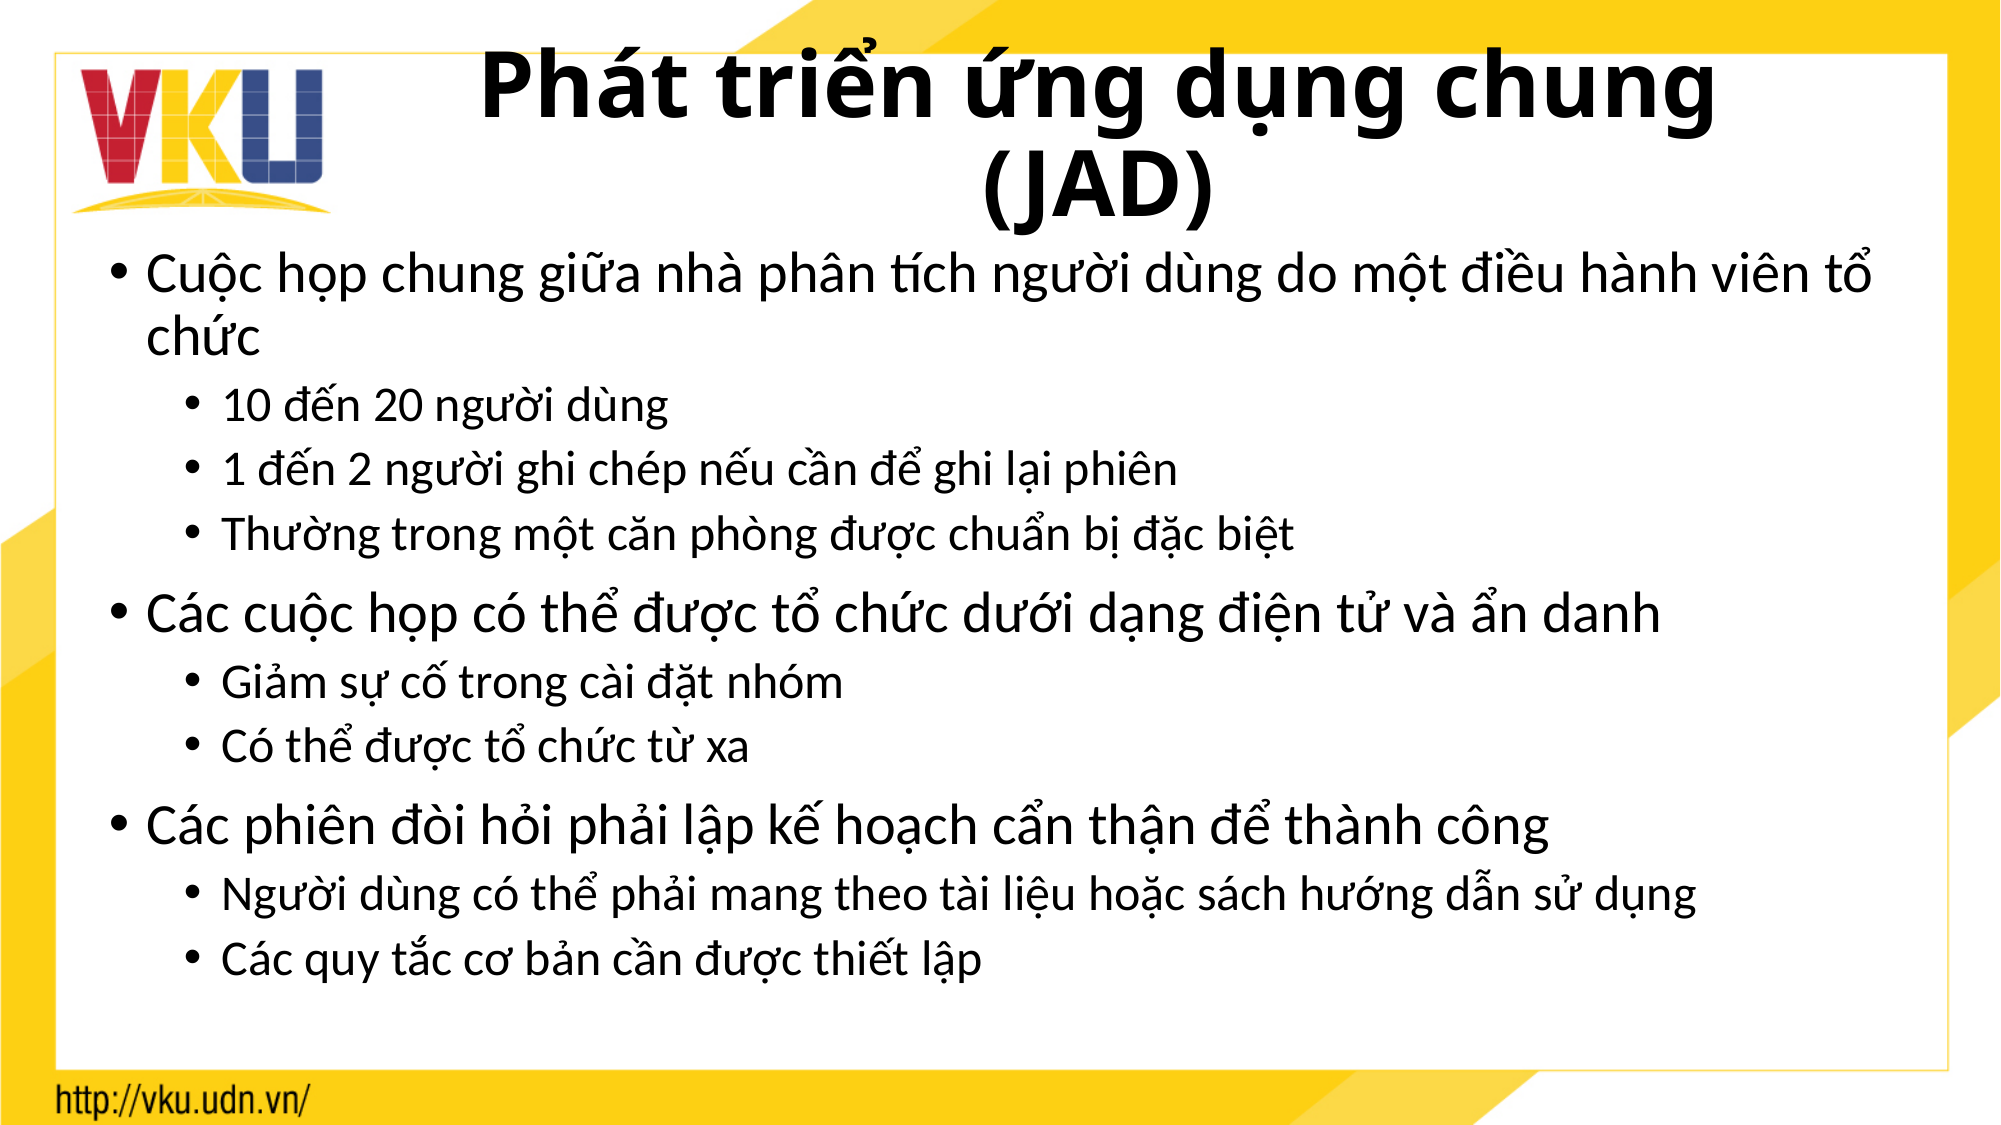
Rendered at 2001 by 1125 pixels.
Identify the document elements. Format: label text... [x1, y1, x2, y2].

list Cuộc họp chung giữa nhà phân tích người dùng do một điều hành viên tổ chức 10 đến 20 người dùng 1 đến 2 người ghi chép nếu cần để ghi lại phiên Thường trong một căn phòng được chuẩn bị đặc biệt Các cuộc họp có thể được tổ chức dưới dạng điện tử và ẩn danh Giảm sự cố trong cài đặt nhóm Có thể được tổ chức từ xa Các phiên đòi hỏi phải lập kế hoạch cẩn thận để thành công Người dùng có thể phải mang theo tài liệu hoặc sách hướng dẫn sử dụng Các quy tắc cơ bản cần được thiết lập [93, 234, 1915, 1033]
title Phát triển ứng dụng chung (JAD) [335, 59, 1863, 216]
picture [0, 0, 2001, 1125]
